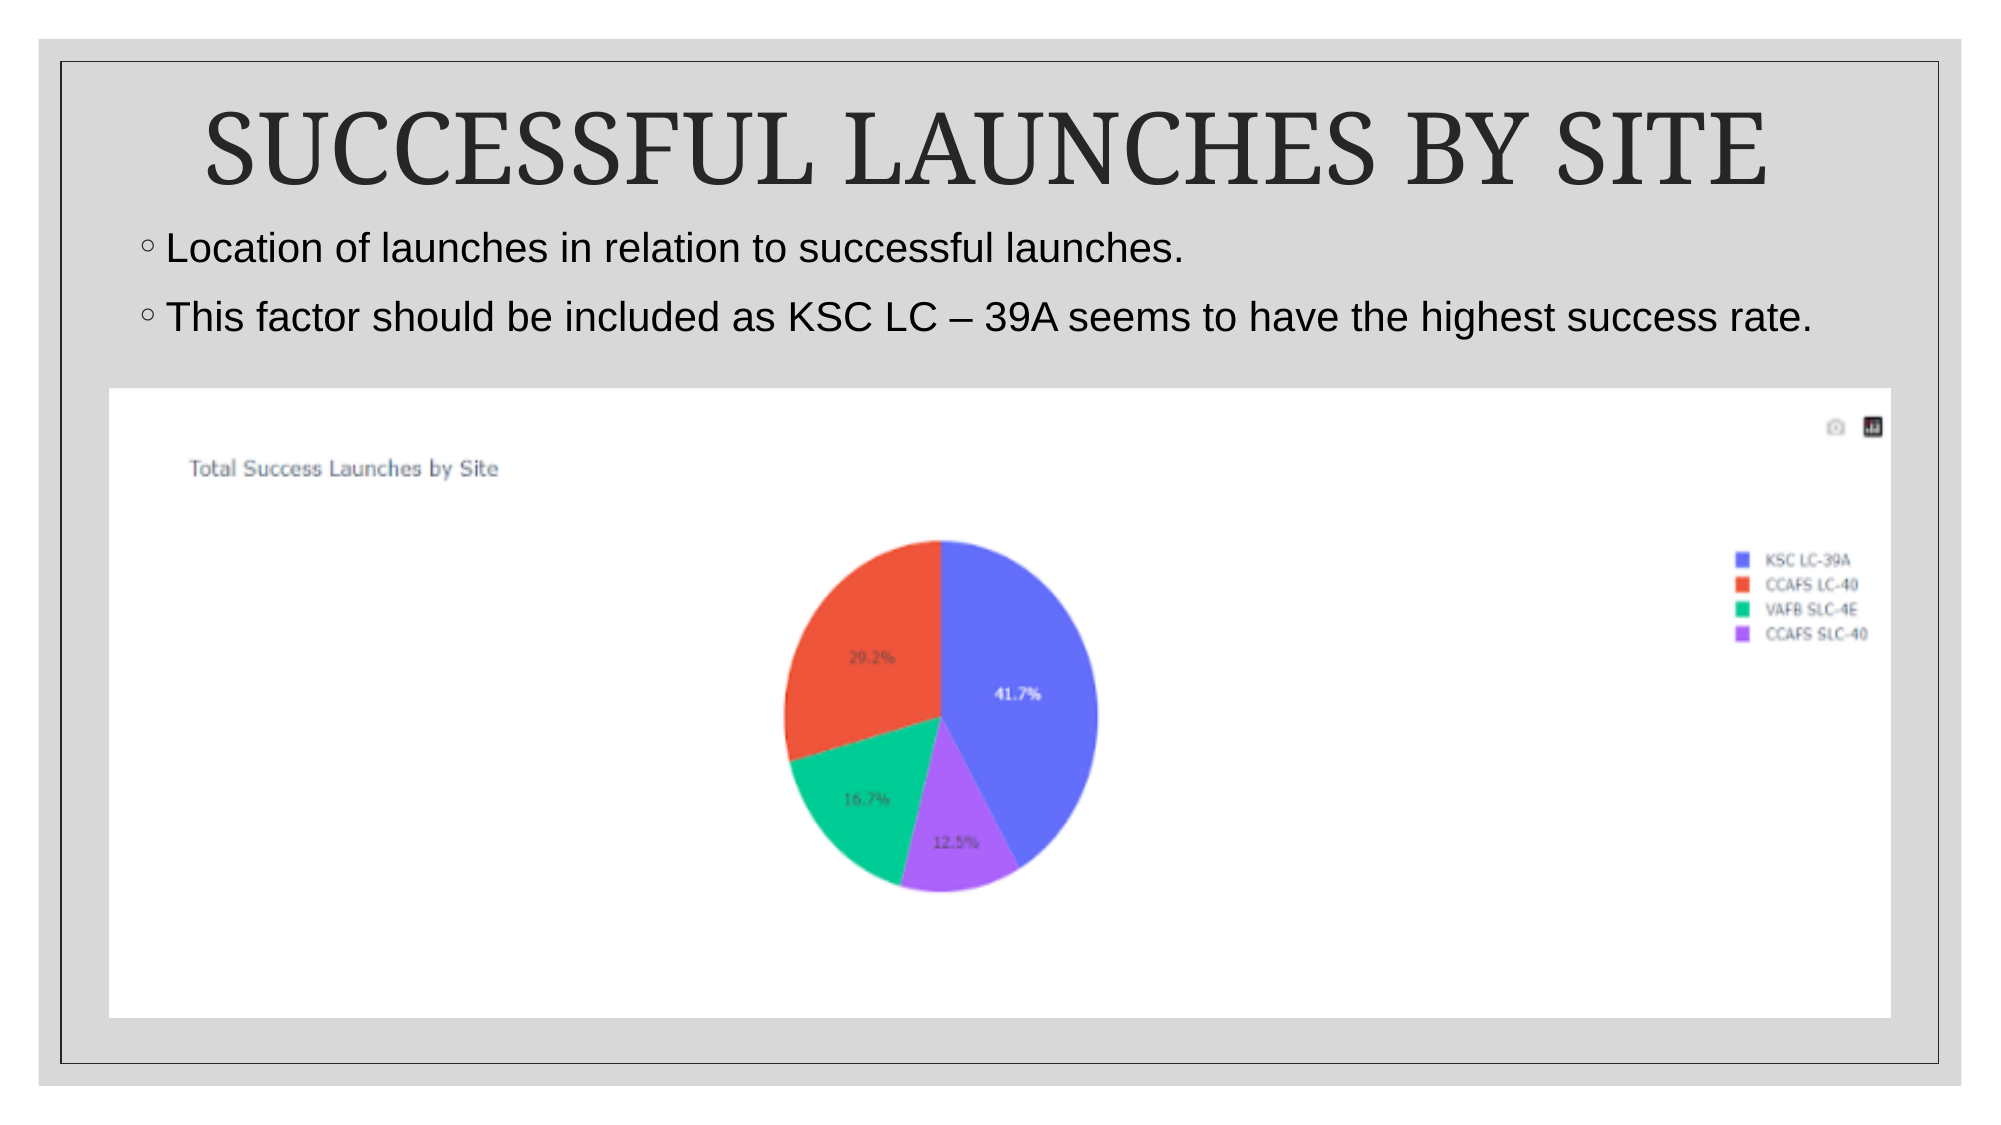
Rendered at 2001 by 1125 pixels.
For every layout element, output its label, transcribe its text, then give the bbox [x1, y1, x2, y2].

title SUCCESSFUL LAUNCHES BY SITE [174, 68, 1825, 213]
picture [109, 388, 1891, 1019]
list Location of launches in relation to successful launches. This factor should be included as KSC LC – 39A seems to have the highest success rate. [120, 213, 1880, 381]
